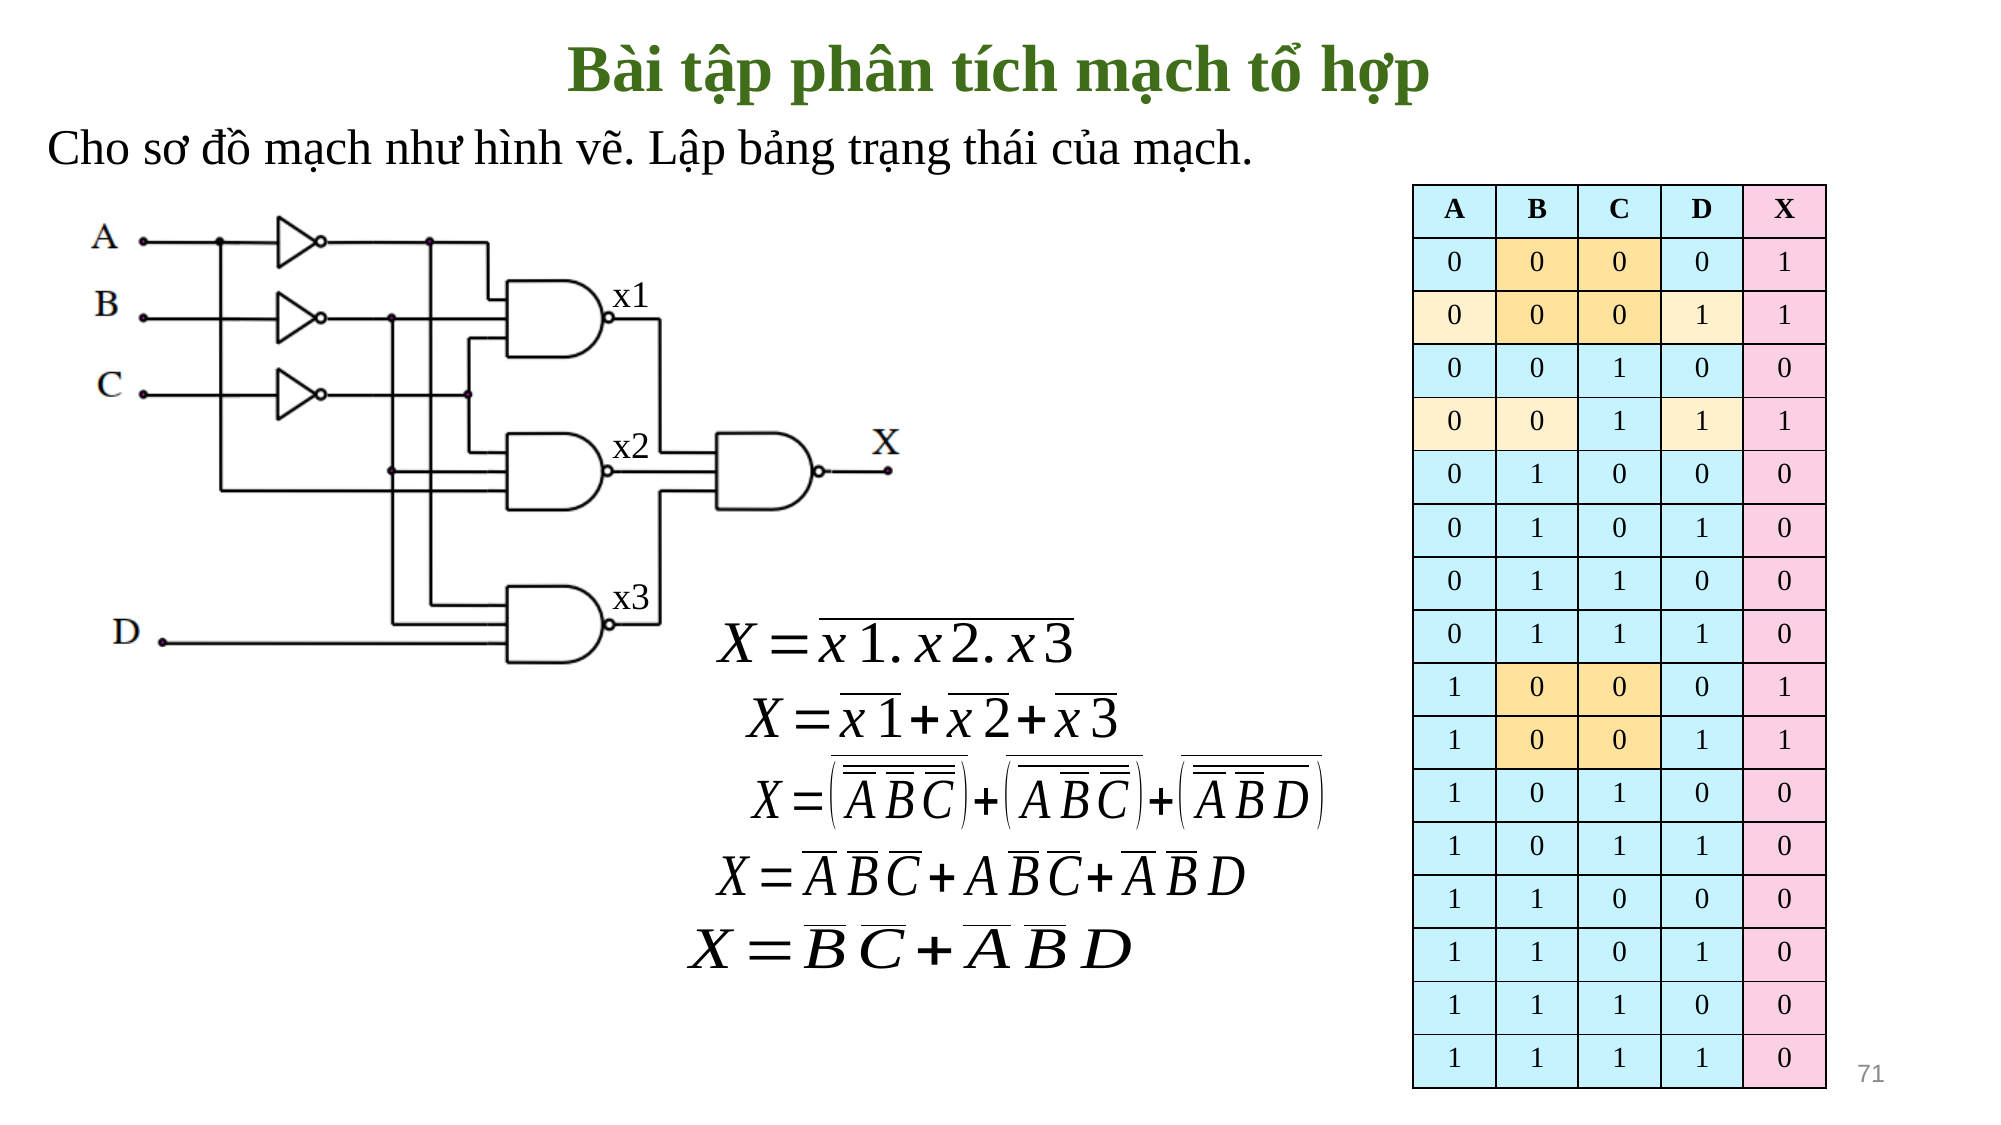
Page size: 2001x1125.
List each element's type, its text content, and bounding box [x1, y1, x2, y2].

table_cell 1 [1744, 398, 1825, 450]
table_cell 0 [1744, 770, 1825, 821]
table_cell 1 [1579, 398, 1660, 450]
table_header B [1497, 186, 1577, 237]
slide_number 71 [1433, 1042, 1900, 1103]
table_cell 1 [1414, 717, 1495, 768]
table_cell 0 [1744, 876, 1825, 927]
table_cell 0 [1744, 823, 1825, 874]
table_cell 1 [1497, 876, 1577, 927]
table_cell 1 [1497, 451, 1577, 503]
table_cell 1 [1579, 823, 1660, 874]
table_cell 0 [1497, 239, 1577, 290]
table_cell 1 [1414, 770, 1495, 821]
table_header D [1662, 186, 1742, 237]
table_cell 1 [1579, 1035, 1660, 1087]
picture [40, 200, 912, 670]
table_cell 0 [1662, 876, 1742, 927]
table_cell 1 [1662, 292, 1742, 343]
table_cell 0 [1662, 239, 1742, 290]
table_cell 0 [1579, 505, 1660, 556]
table_header X [1744, 186, 1825, 237]
table_cell 1 [1662, 398, 1742, 450]
table_cell 0 [1497, 717, 1577, 768]
table_cell 0 [1744, 505, 1825, 556]
table_cell 0 [1414, 398, 1495, 450]
table_cell 1 [1579, 982, 1660, 1034]
table_cell 1 [1497, 558, 1577, 609]
table_cell 0 [1744, 451, 1825, 503]
table_cell 1 [1414, 1035, 1495, 1087]
table_cell 1 [1579, 611, 1660, 662]
table_header A [1414, 186, 1495, 237]
table_cell 0 [1414, 345, 1495, 397]
table_cell 1 [1414, 982, 1495, 1034]
table_cell 1 [1744, 717, 1825, 768]
table_cell 1 [1662, 823, 1742, 874]
table_cell 0 [1579, 929, 1660, 981]
table_cell 1 [1744, 664, 1825, 715]
table_cell 1 [1662, 1035, 1742, 1087]
table_cell 0 [1744, 345, 1825, 397]
table_cell 1 [1414, 664, 1495, 715]
table_cell 0 [1662, 664, 1742, 715]
table_cell 0 [1744, 982, 1825, 1034]
table_cell 1 [1579, 345, 1660, 397]
table_cell 0 [1662, 345, 1742, 397]
table_cell 1 [1497, 982, 1577, 1034]
table_cell 1 [1497, 1035, 1577, 1087]
title Bài tập phân tích mạch tổ hợp [324, 24, 1675, 105]
table_cell 1 [1414, 929, 1495, 981]
table_cell 1 [1744, 239, 1825, 290]
table_cell 0 [1414, 611, 1495, 662]
table_cell 0 [1414, 558, 1495, 609]
table_cell 0 [1497, 292, 1577, 343]
table_cell 0 [1414, 505, 1495, 556]
text_box Cho sơ đồ mạch như hình vẽ. Lập bảng trạng thái của mạch. [0, 107, 1461, 182]
table_cell 1 [1497, 505, 1577, 556]
table_cell 1 [1414, 823, 1495, 874]
table_cell 1 [1662, 717, 1742, 768]
table_cell 0 [1744, 1035, 1825, 1087]
table_cell 0 [1662, 770, 1742, 821]
table_cell 0 [1579, 664, 1660, 715]
table_cell 0 [1497, 664, 1577, 715]
table_cell 1 [1579, 770, 1660, 821]
table_cell 0 [1744, 929, 1825, 981]
table_cell 0 [1497, 823, 1577, 874]
table_cell 1 [1662, 505, 1742, 556]
table_cell 1 [1662, 611, 1742, 662]
table_header C [1579, 186, 1660, 237]
table_cell 0 [1744, 558, 1825, 609]
table_cell 1 [1662, 929, 1742, 981]
table_cell 0 [1579, 876, 1660, 927]
table_cell 0 [1579, 451, 1660, 503]
table_cell 1 [1497, 929, 1577, 981]
table_cell 0 [1414, 451, 1495, 503]
table_cell 0 [1497, 398, 1577, 450]
table_cell 0 [1579, 239, 1660, 290]
table_cell 1 [1497, 611, 1577, 662]
table_cell 0 [1579, 717, 1660, 768]
table_cell 0 [1414, 239, 1495, 290]
table_cell 1 [1744, 292, 1825, 343]
table_cell 0 [1497, 345, 1577, 397]
table_cell 0 [1662, 982, 1742, 1034]
table_cell 0 [1662, 558, 1742, 609]
table_cell 1 [1414, 876, 1495, 927]
table_cell 0 [1579, 292, 1660, 343]
table_cell 0 [1414, 292, 1495, 343]
table_cell 1 [1579, 558, 1660, 609]
table_cell 0 [1497, 770, 1577, 821]
table_cell 0 [1662, 451, 1742, 503]
table_cell 0 [1744, 611, 1825, 662]
